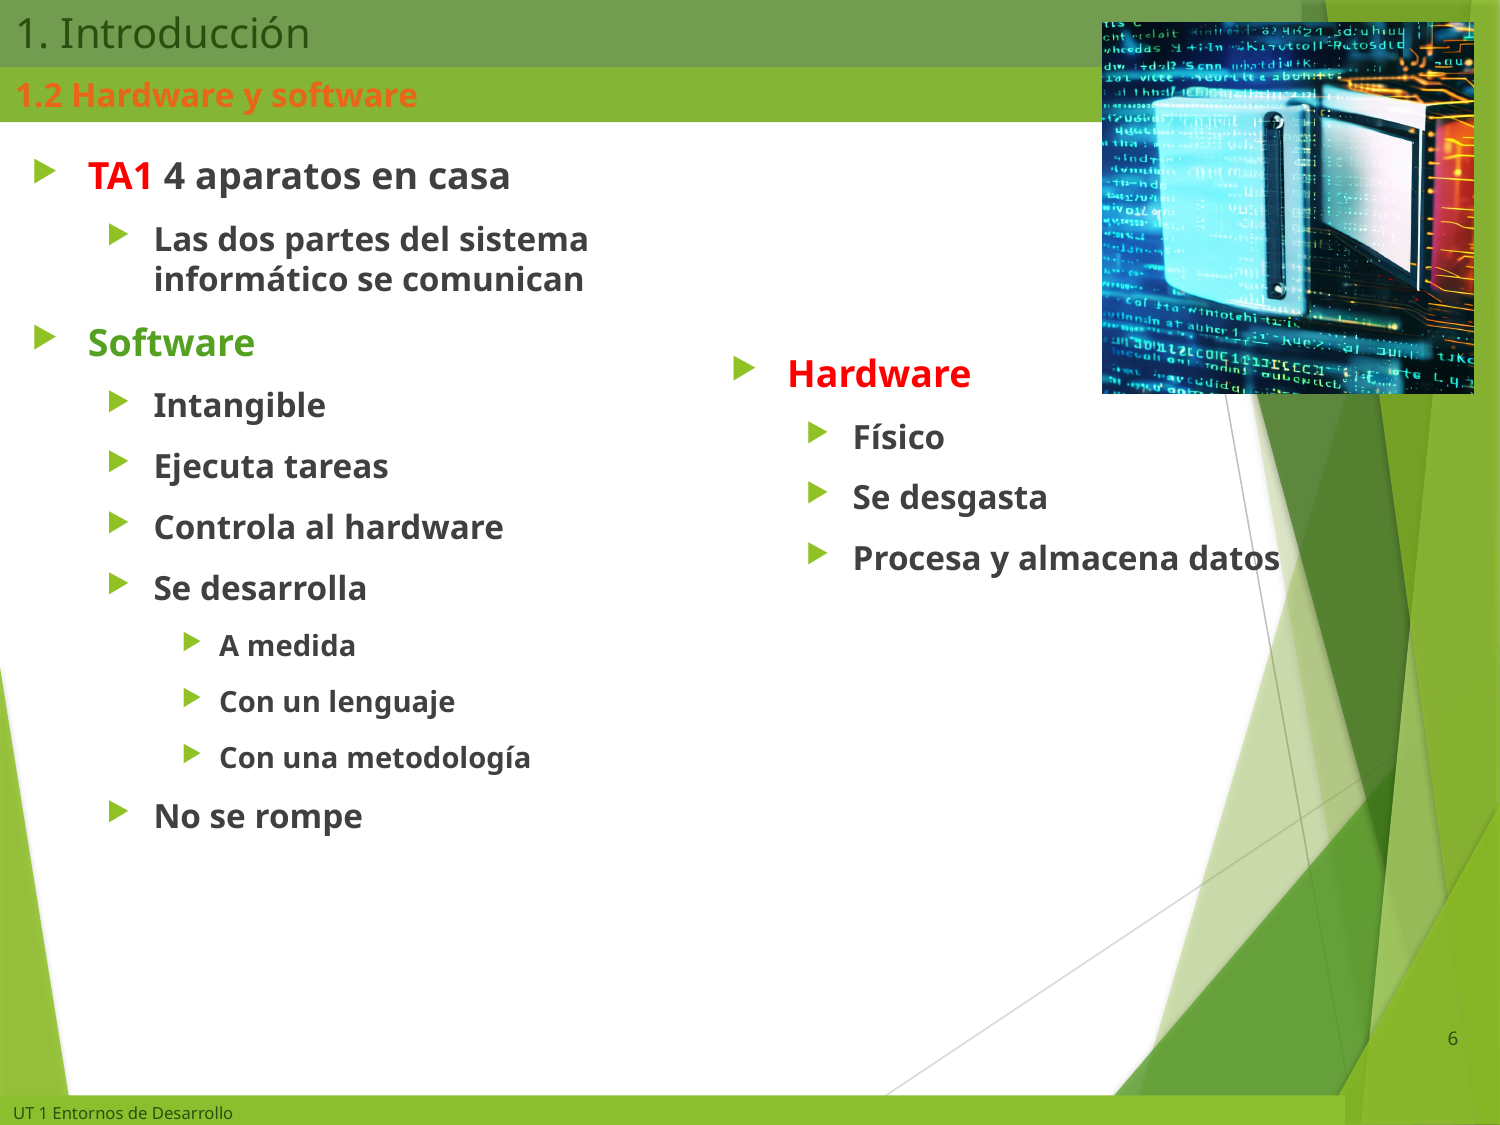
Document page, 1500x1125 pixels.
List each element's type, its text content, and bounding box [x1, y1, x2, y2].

slide_number 6 [1445, 1009, 1474, 1070]
title 1. Introducción [0, 0, 1302, 67]
list 1.2 Hardware y software [0, 67, 1096, 123]
list TA1 4 aparatos en casa Las dos partes del sistema informático se comunican Software Intangible Ejecuta tareas Controla al hardware Se desarrolla A medida Con un lenguaje Con una metodología No se rompe Hardware Físico Se desgasta Procesa y almacena datos [16, 144, 1445, 1082]
picture [1101, 22, 1474, 395]
